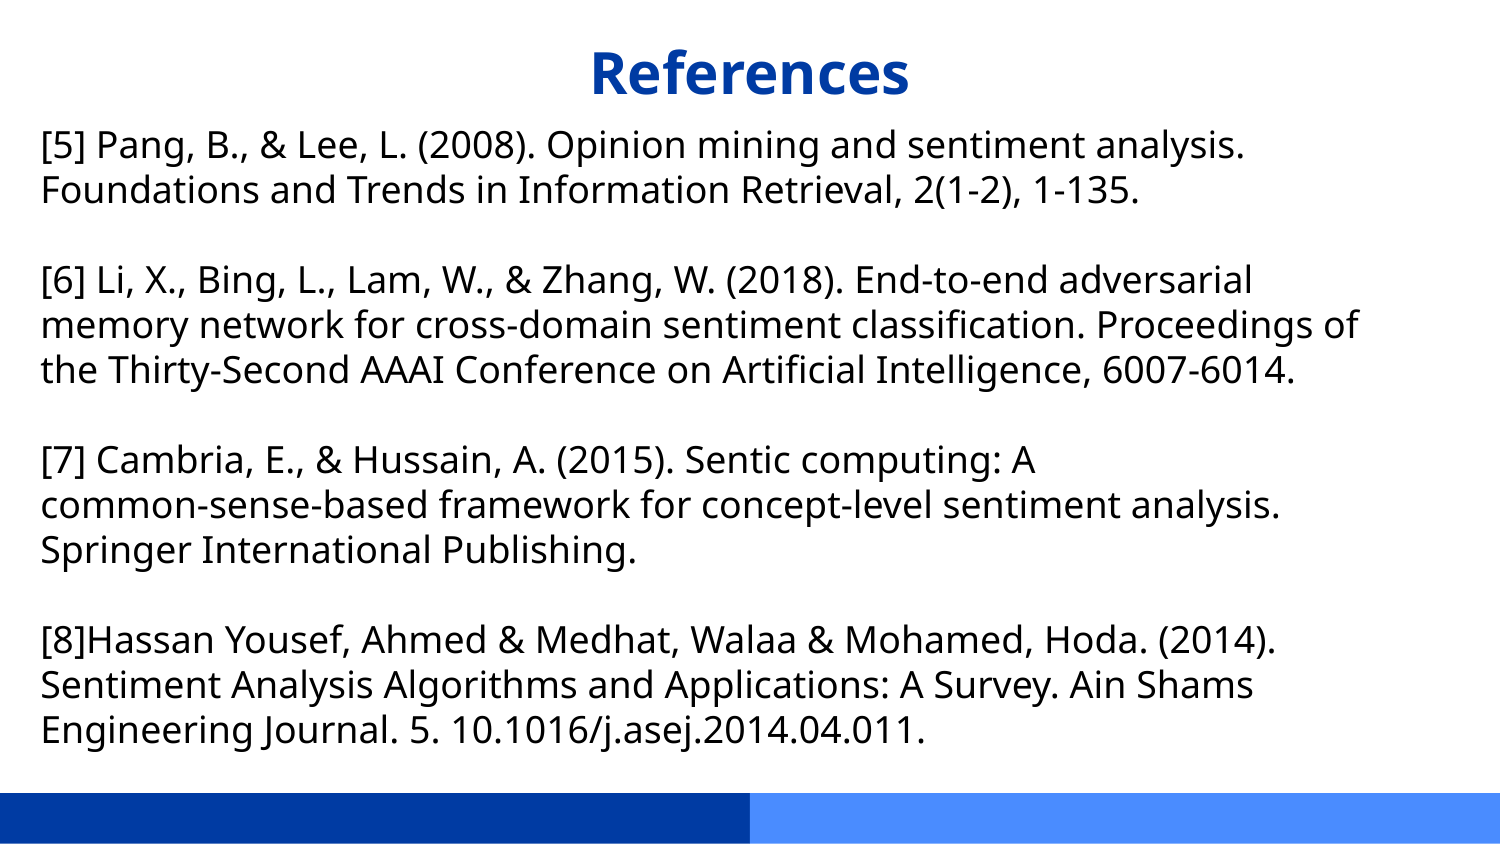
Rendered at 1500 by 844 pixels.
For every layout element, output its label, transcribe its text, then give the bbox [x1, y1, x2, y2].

title References [117, 21, 1383, 86]
text_box [5] Pang, B., & Lee, L. (2008). Opinion mining and sentiment analysis. Foundations and Trends in Information Retrieval, 2(1-2), 1-135. [6] Li, X., Bing, L., Lam, W., & Zhang, W. (2018). End-to-end adversarial memory network for cross-domain sentiment classification. Proceedings of the Thirty-Second AAAI Conference on Artificial Intelligence, 6007-6014. [7] Cambria, E., & Hussain, A. (2015). Sentic computing: A common-sense-based framework for concept-level sentiment analysis. Springer International Publishing. [8]Hassan Yousef, Ahmed & Medhat, Walaa & Mohamed, Hoda. (2014). Sentiment Analysis Algorithms and Applications: A Survey. Ain Shams Engineering Journal. 5. 10.1016/j.asej.2014.04.011. [25, 105, 1481, 777]
